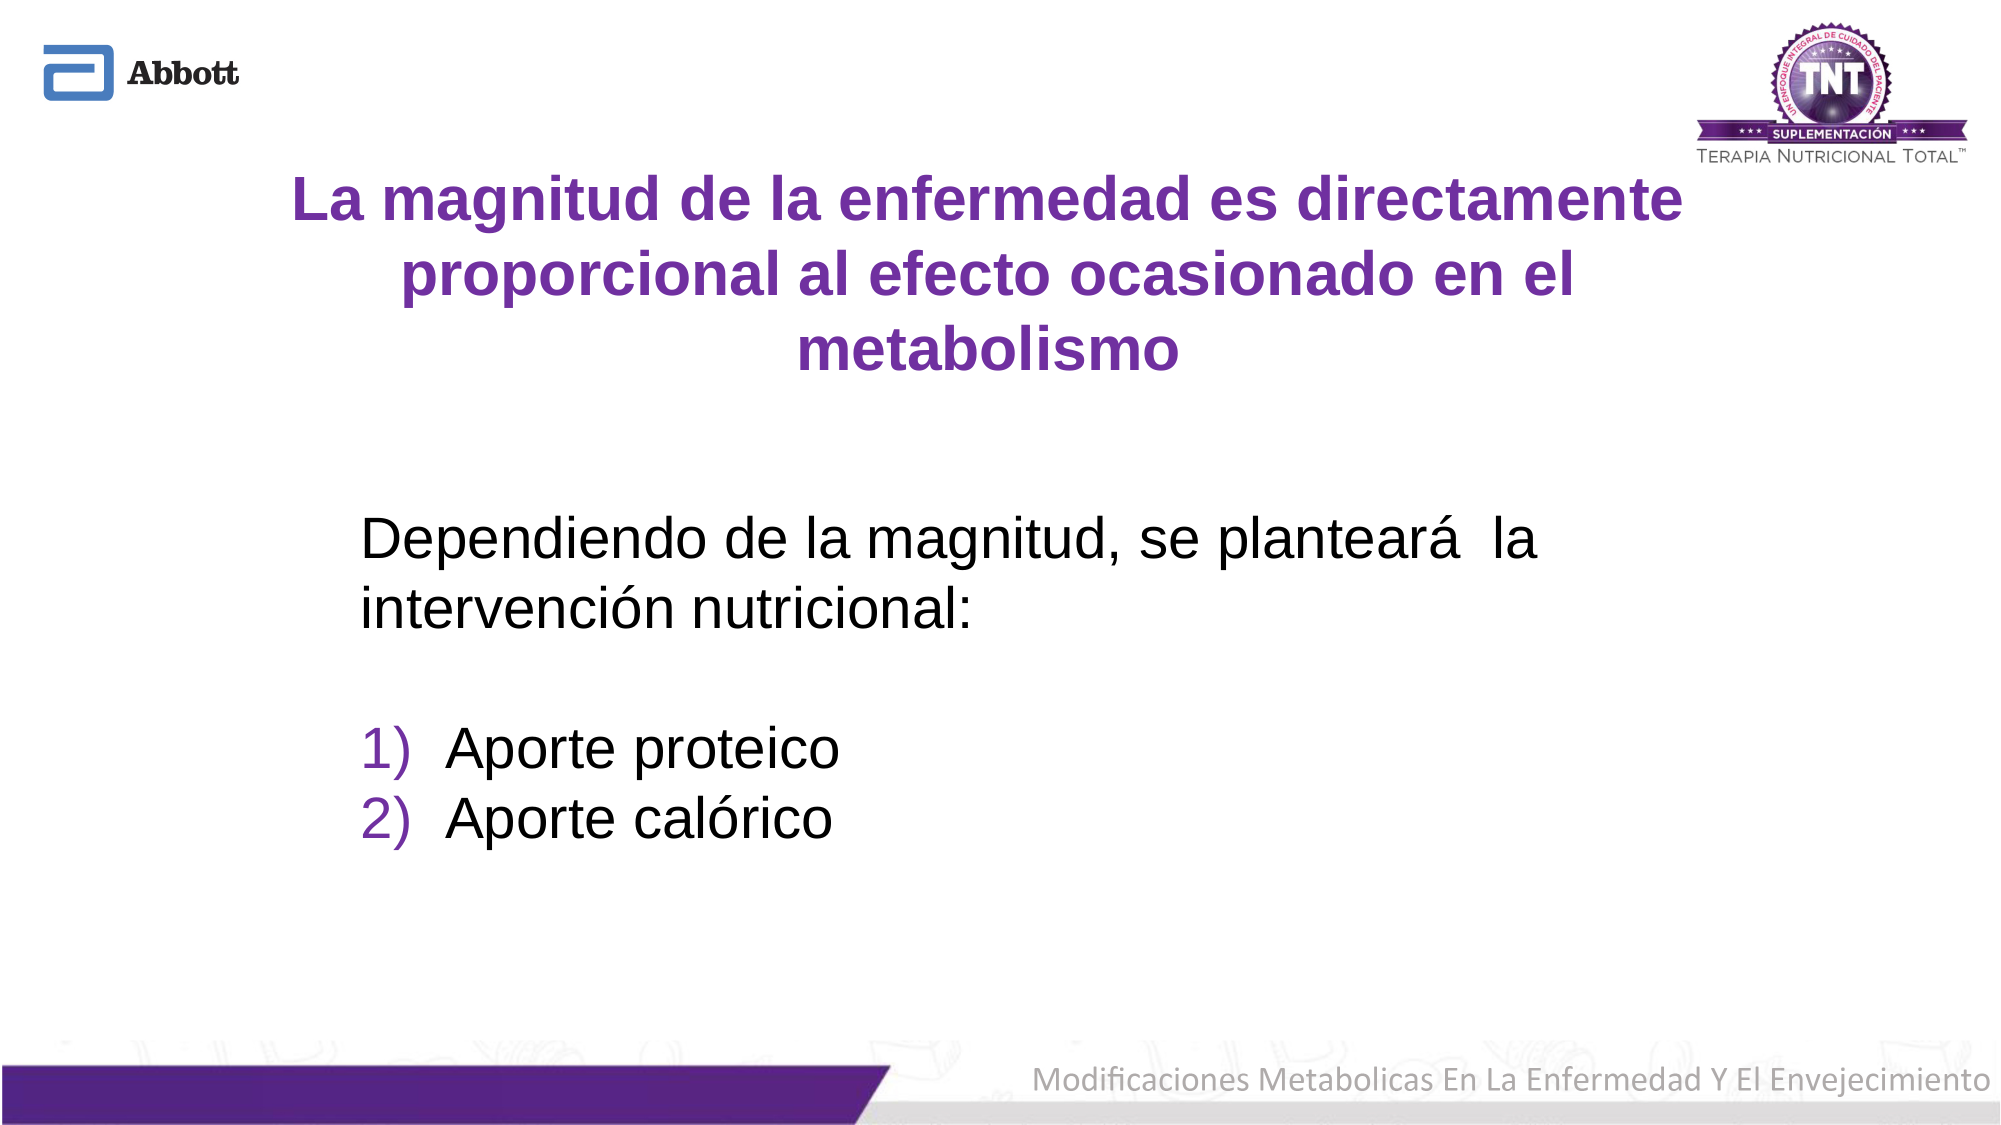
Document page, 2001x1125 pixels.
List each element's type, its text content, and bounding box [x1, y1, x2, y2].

text_box Dependiendo de la magnitud, se planteará la intervención nutricional: Aporte proteico Aporte calórico [346, 492, 1632, 858]
text_box La magnitud de la enfermedad es directamente proporcional al efecto ocasionado en el metabolismo [222, 150, 1755, 391]
picture [0, 0, 2001, 1125]
